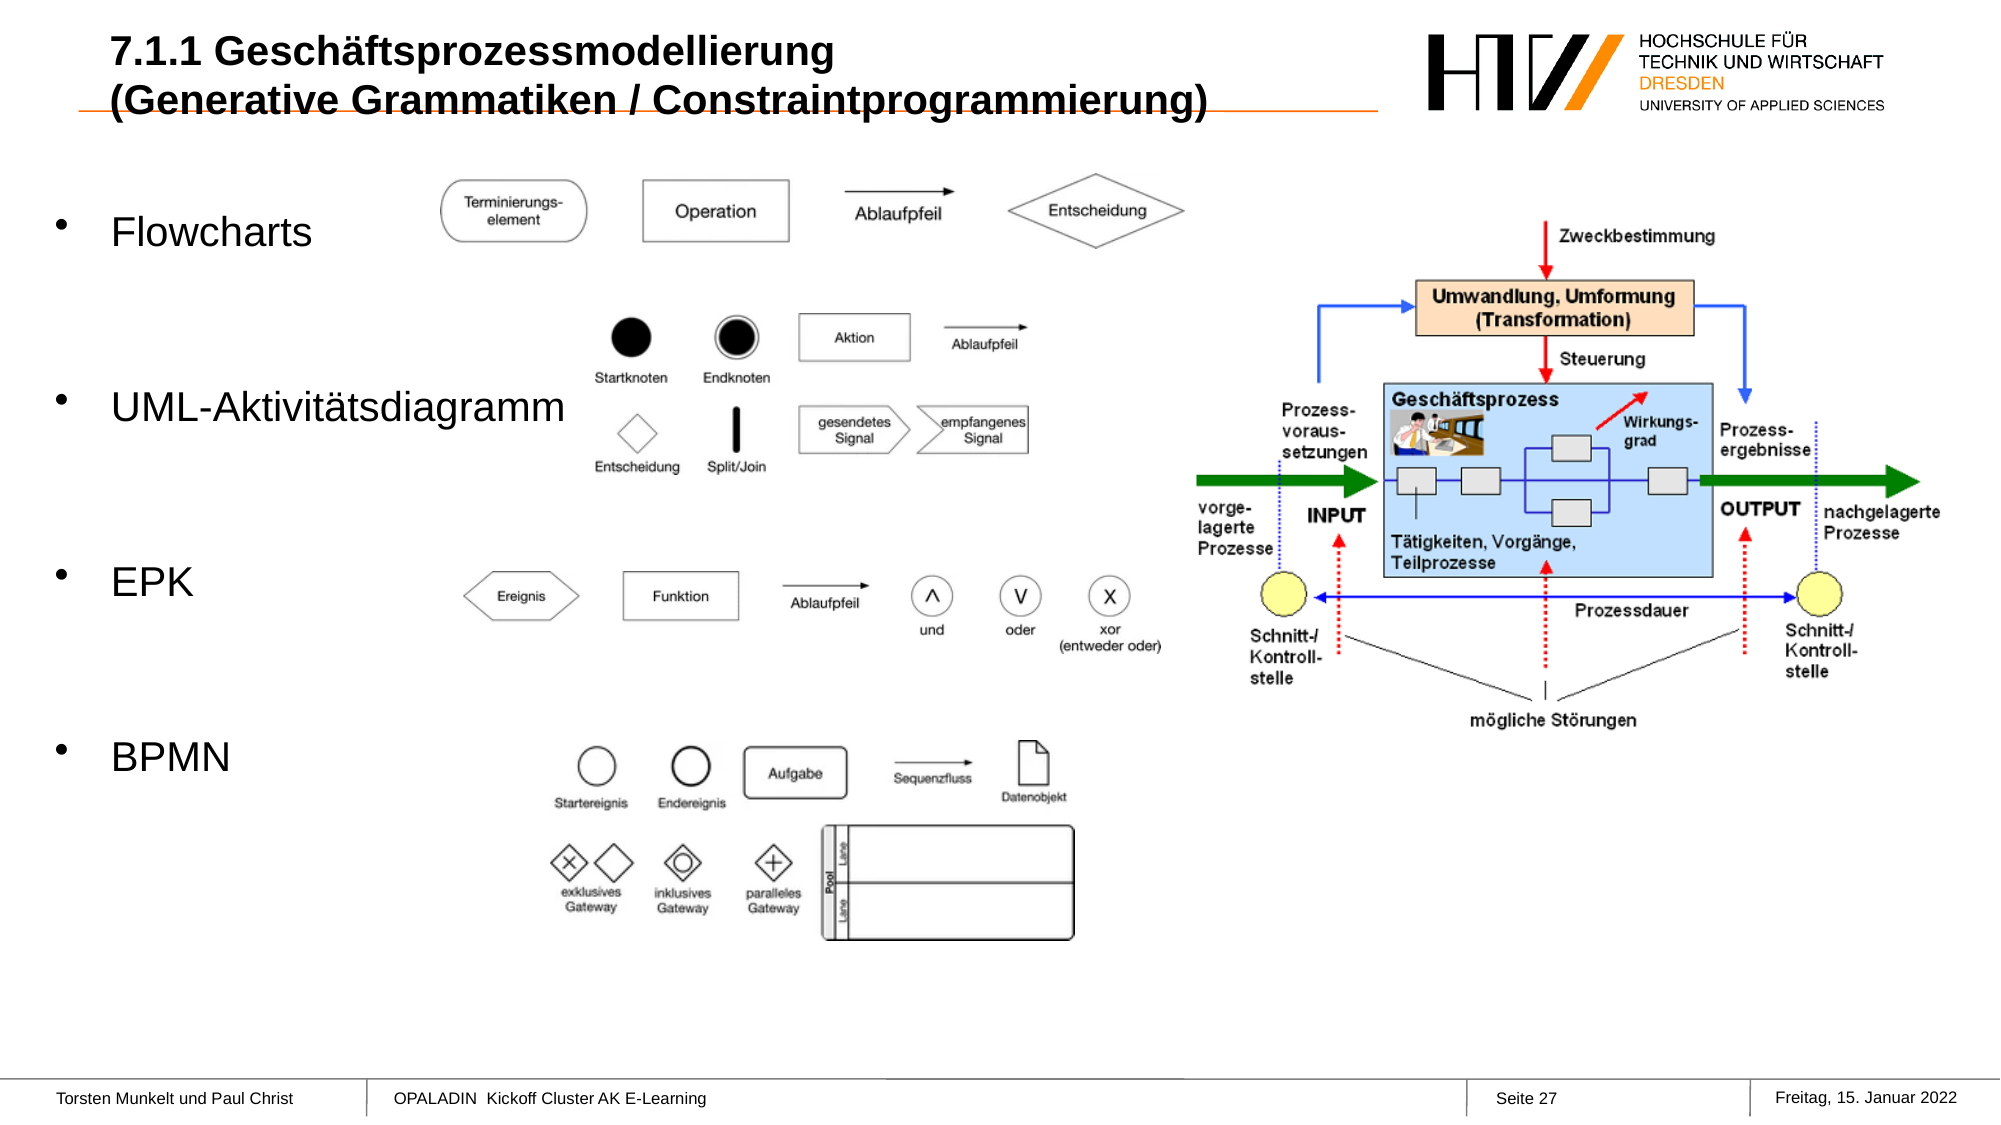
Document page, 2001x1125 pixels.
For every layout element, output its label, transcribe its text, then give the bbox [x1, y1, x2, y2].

picture [463, 570, 1161, 655]
picture [595, 313, 1030, 476]
picture [550, 740, 1075, 941]
picture [1188, 207, 1949, 742]
picture [1425, 31, 1887, 111]
picture [439, 172, 1185, 249]
title 7.1.1 Geschäftsprozessmodellierung (Generative Grammatiken / Constraintprogrammierung) [94, 29, 1386, 117]
text_box Flowcharts UML-Aktivitätsdiagramm EPK BPMN [39, 197, 1843, 1060]
